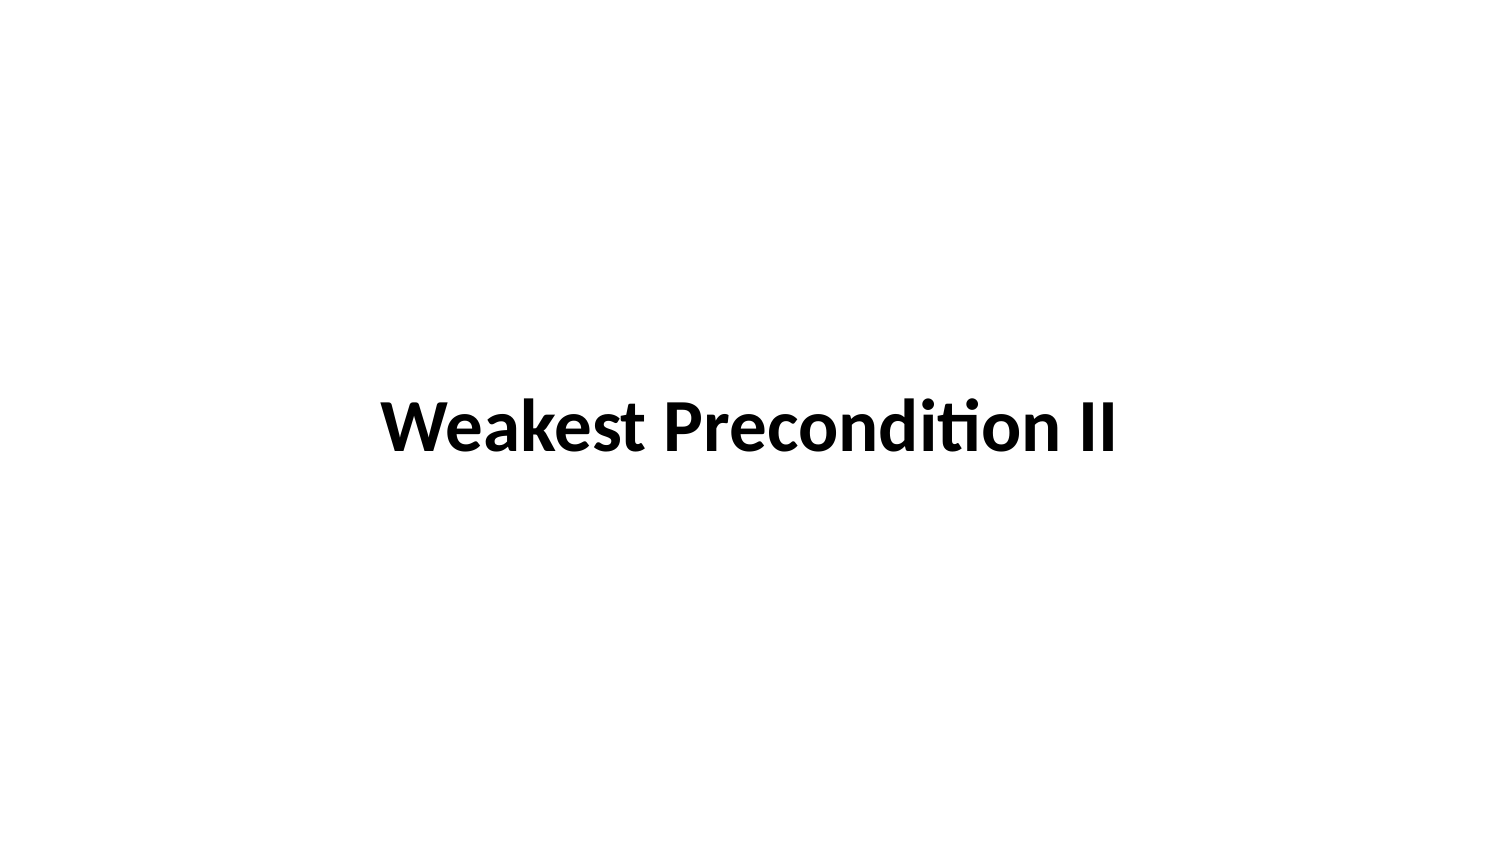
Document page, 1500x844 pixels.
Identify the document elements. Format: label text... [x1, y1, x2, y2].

title Weakest Precondition II [51, 352, 1449, 491]
